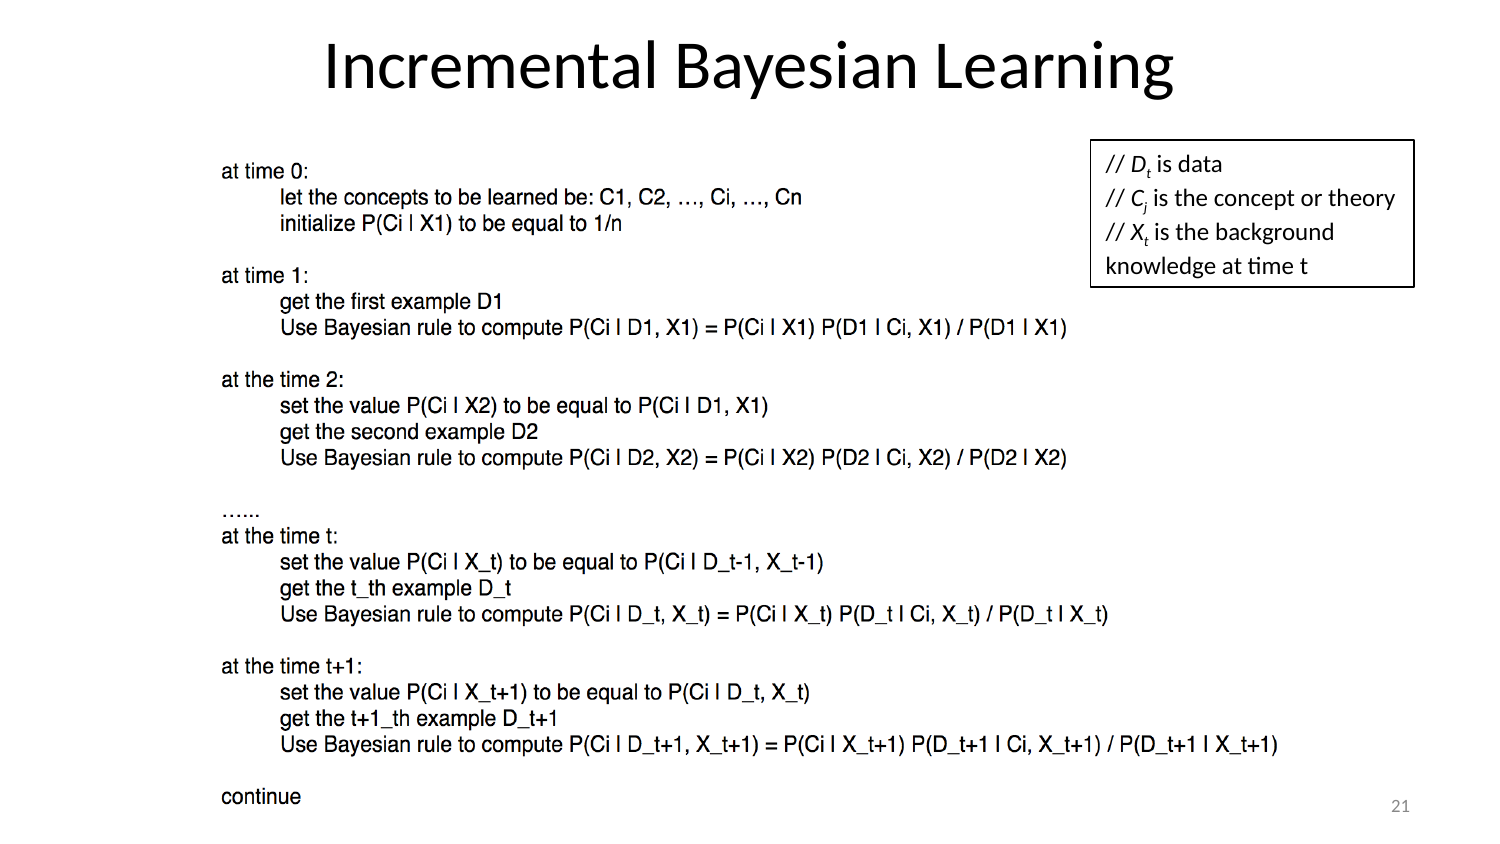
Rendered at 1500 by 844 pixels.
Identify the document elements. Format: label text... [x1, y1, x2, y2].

picture [215, 151, 1285, 816]
text_box // Dt is data // Cj is the concept or theory // Xt is the background knowledge at time t [1090, 140, 1414, 288]
slide_number ‹#› [1074, 782, 1425, 827]
title Incremental Bayesian Learning [243, 0, 1257, 132]
